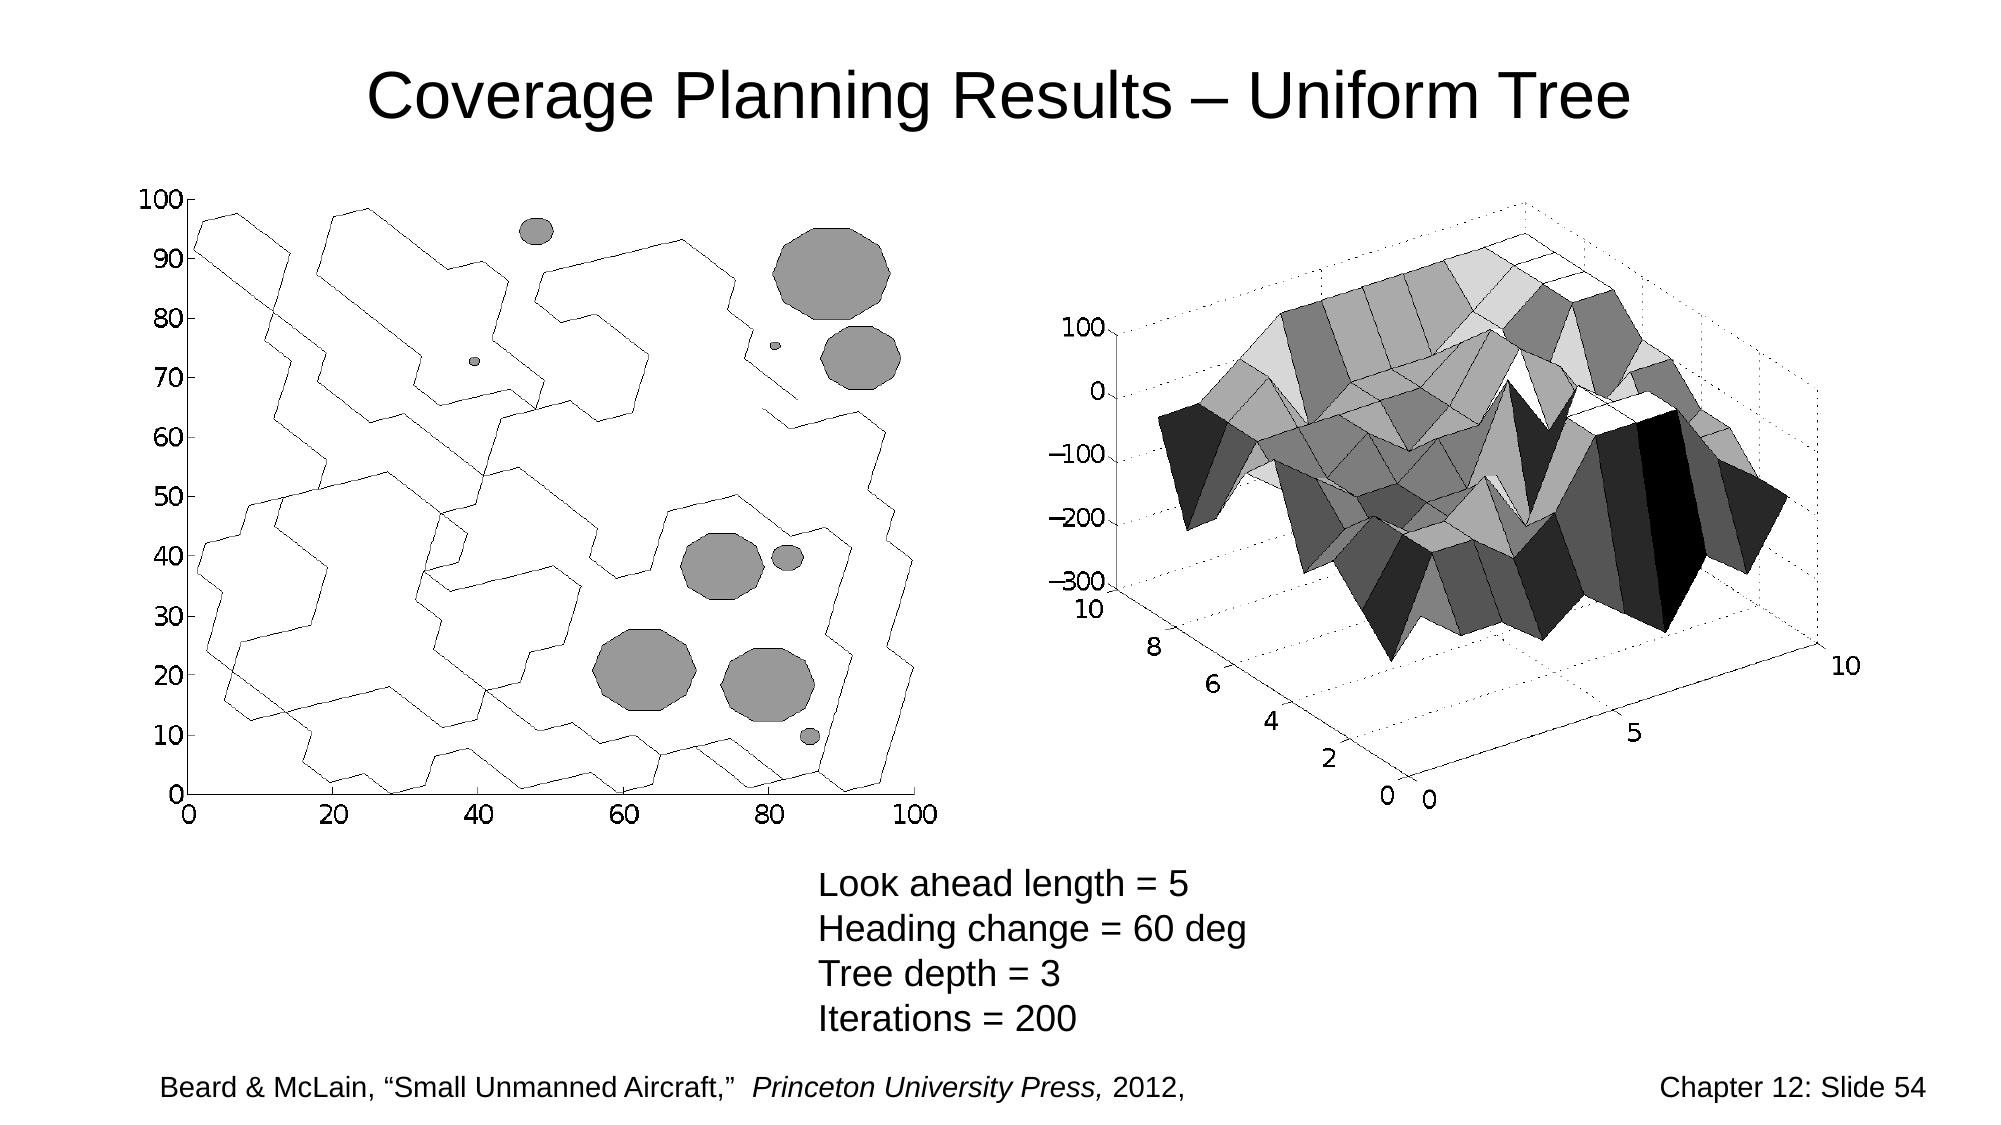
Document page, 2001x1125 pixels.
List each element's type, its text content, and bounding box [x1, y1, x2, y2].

title Coverage Planning Results – Uniform Tree [99, 39, 1900, 145]
text_box Look ahead length = 5 Heading change = 60 deg Tree depth = 3 Iterations = 200 [802, 861, 1268, 1047]
picture [65, 144, 1901, 874]
